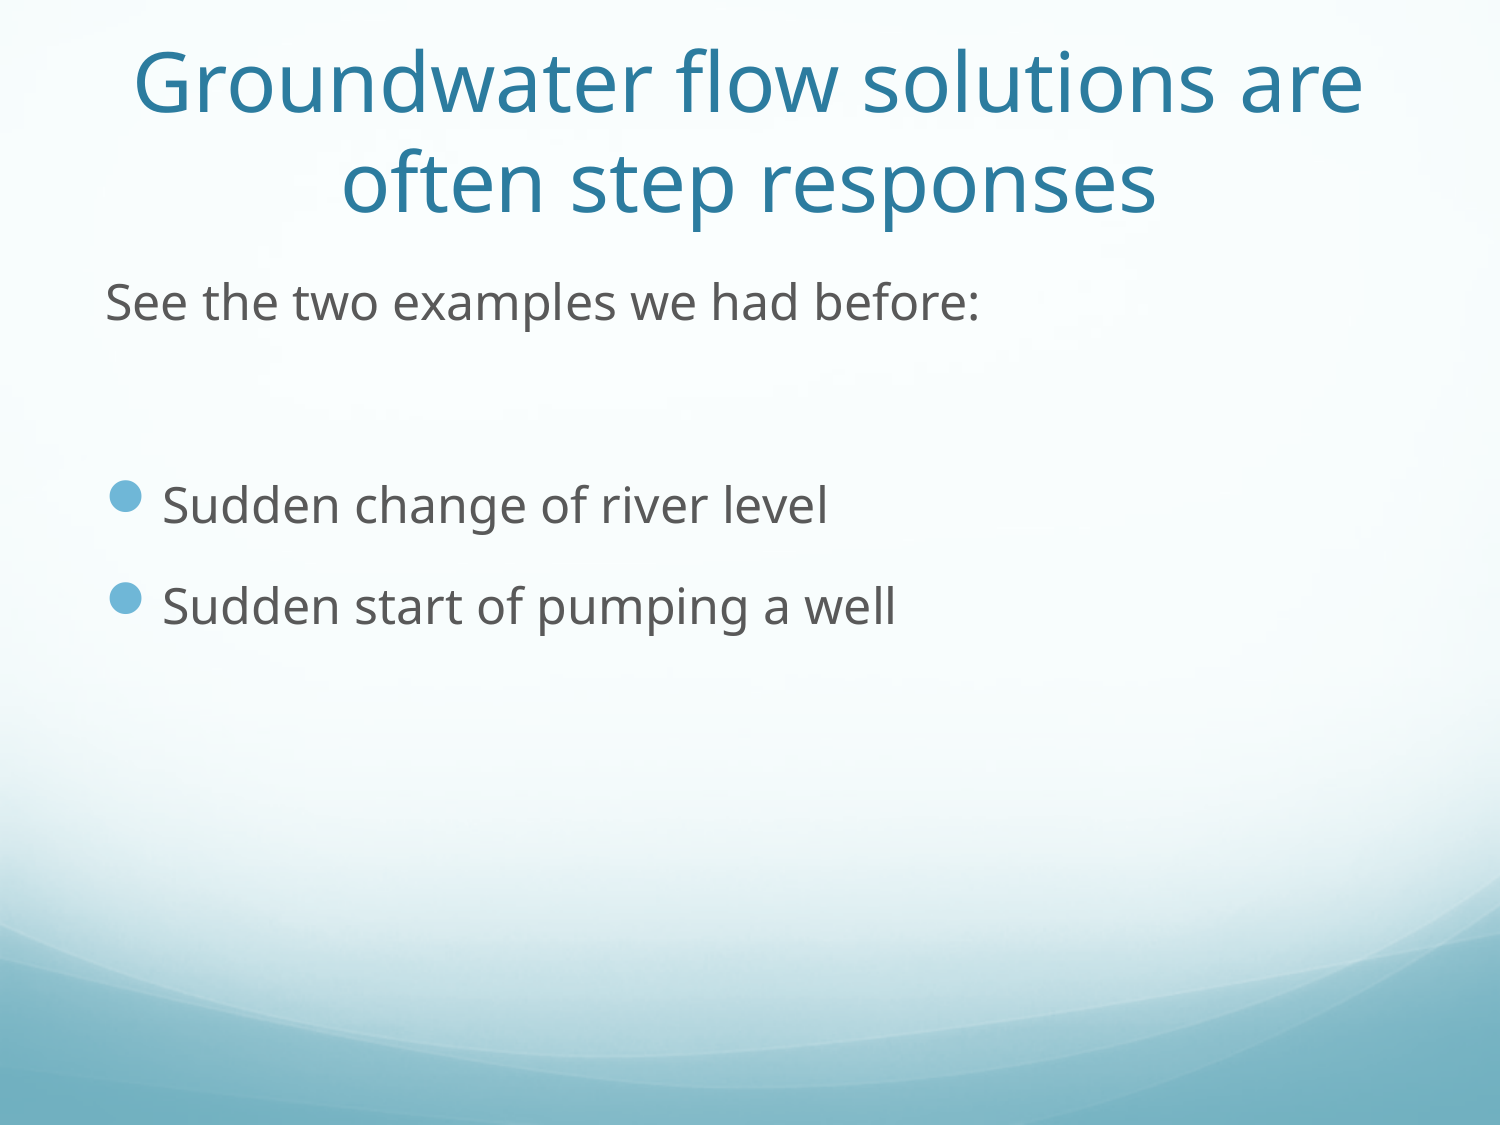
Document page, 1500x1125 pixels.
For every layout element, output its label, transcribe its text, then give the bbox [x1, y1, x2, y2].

list See the two examples we had before: Sudden change of river level Sudden start of pumping a well [90, 262, 1410, 975]
title Groundwater flow solutions are often step responses [90, 17, 1410, 237]
